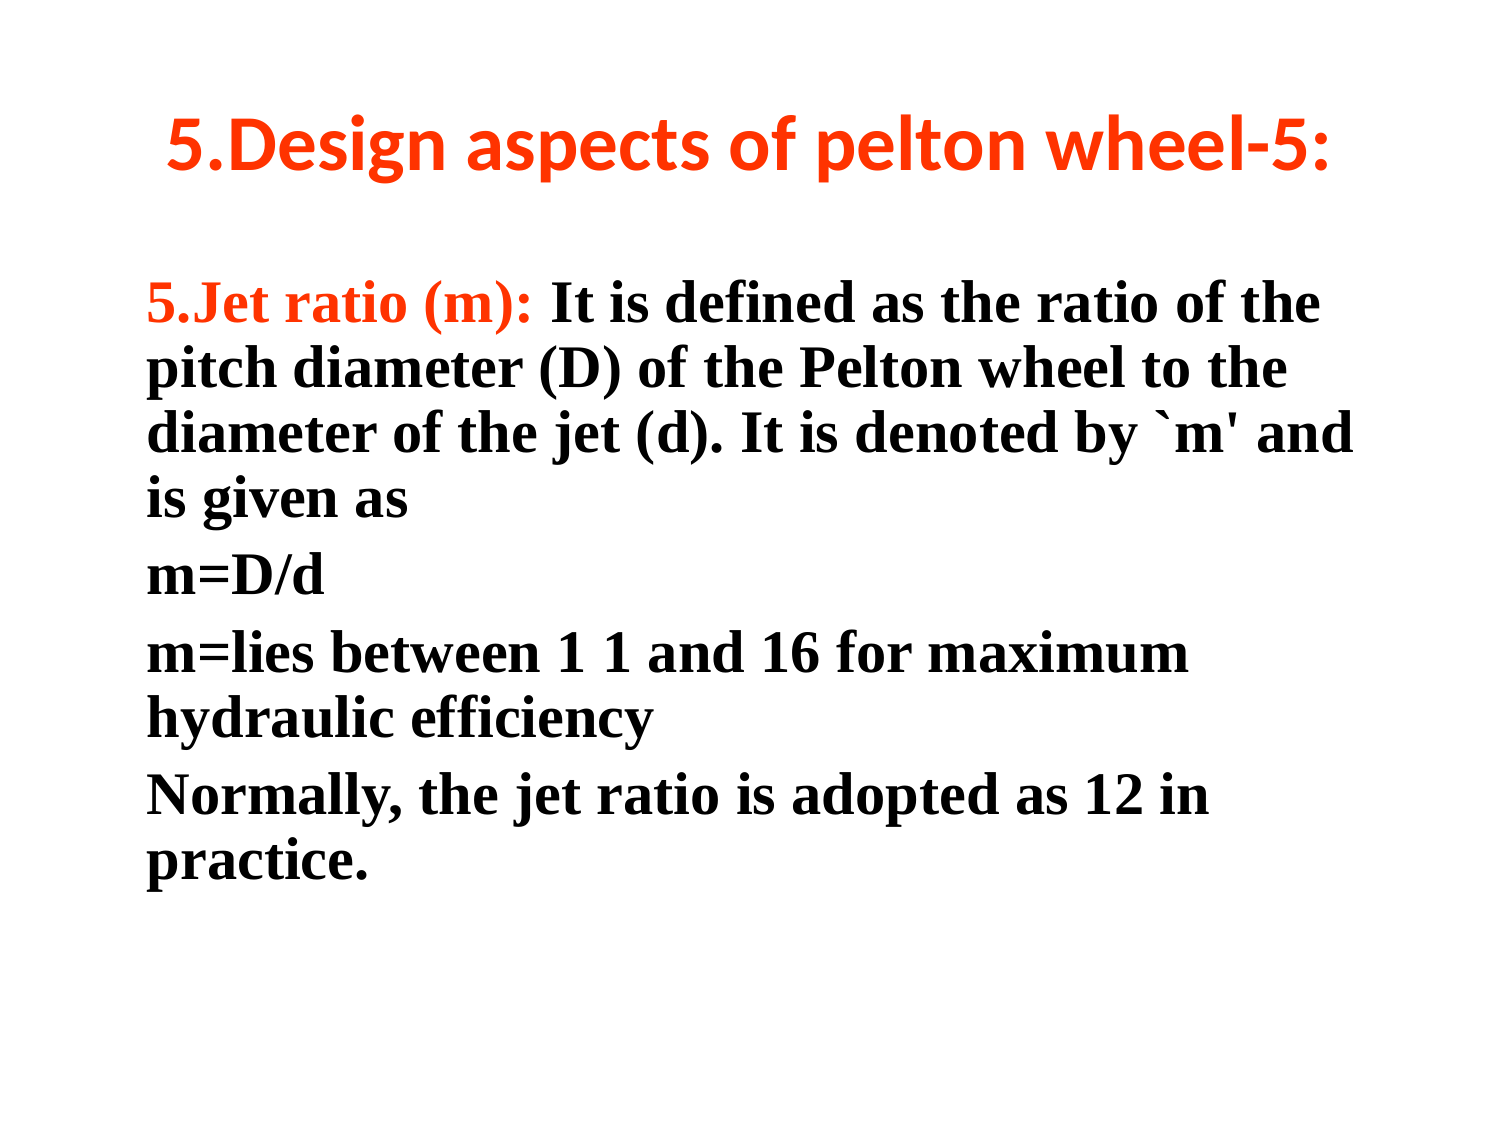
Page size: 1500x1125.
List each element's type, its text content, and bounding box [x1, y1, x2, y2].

title 5.Design aspects of pelton wheel-5: [75, 45, 1425, 233]
list 5.Jet ratio (m): It is defined as the ratio of the pitch diameter (D) of the Pelton wheel to the diameter of the jet (d). It is denoted by `m' and is given as m=D/d m=lies between 1 1 and 16 for maximum hydraulic efficiency Normally, the jet ratio is adopted as 12 in practice. [75, 262, 1425, 1005]
